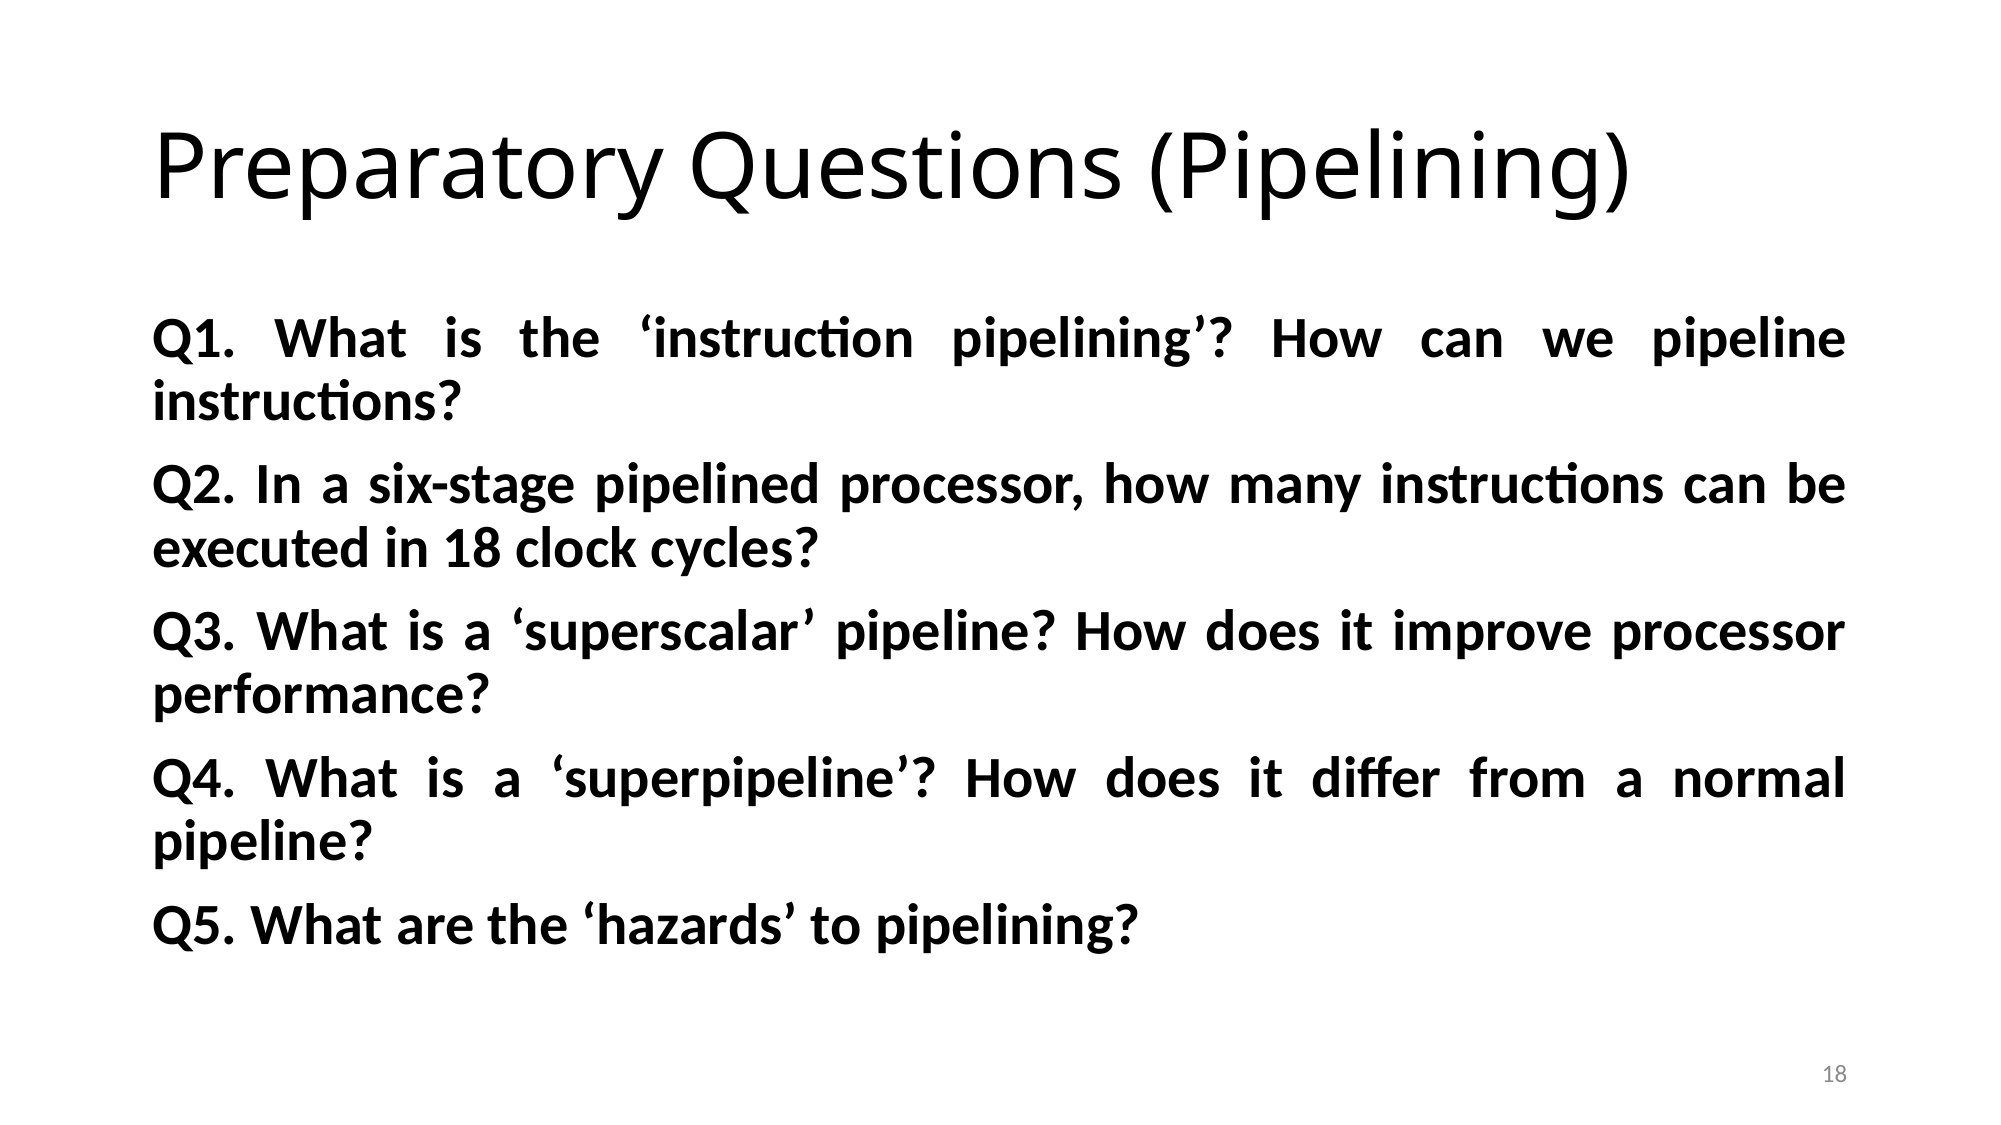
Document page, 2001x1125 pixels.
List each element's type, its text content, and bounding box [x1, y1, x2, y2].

slide_number 18 [1412, 1042, 1863, 1103]
list Q1. What is the ‘instruction pipelining’? How can we pipeline instructions? Q2. In a six-stage pipelined processor, how many instructions can be executed in 18 clock cycles? Q3. What is a ‘superscalar’ pipeline? How does it improve processor performance? Q4. What is a ‘superpipeline’? How does it differ from a normal pipeline? Q5. What are the ‘hazards’ to pipelining? [137, 299, 1863, 1014]
title Preparatory Questions (Pipelining) [137, 59, 1863, 278]
